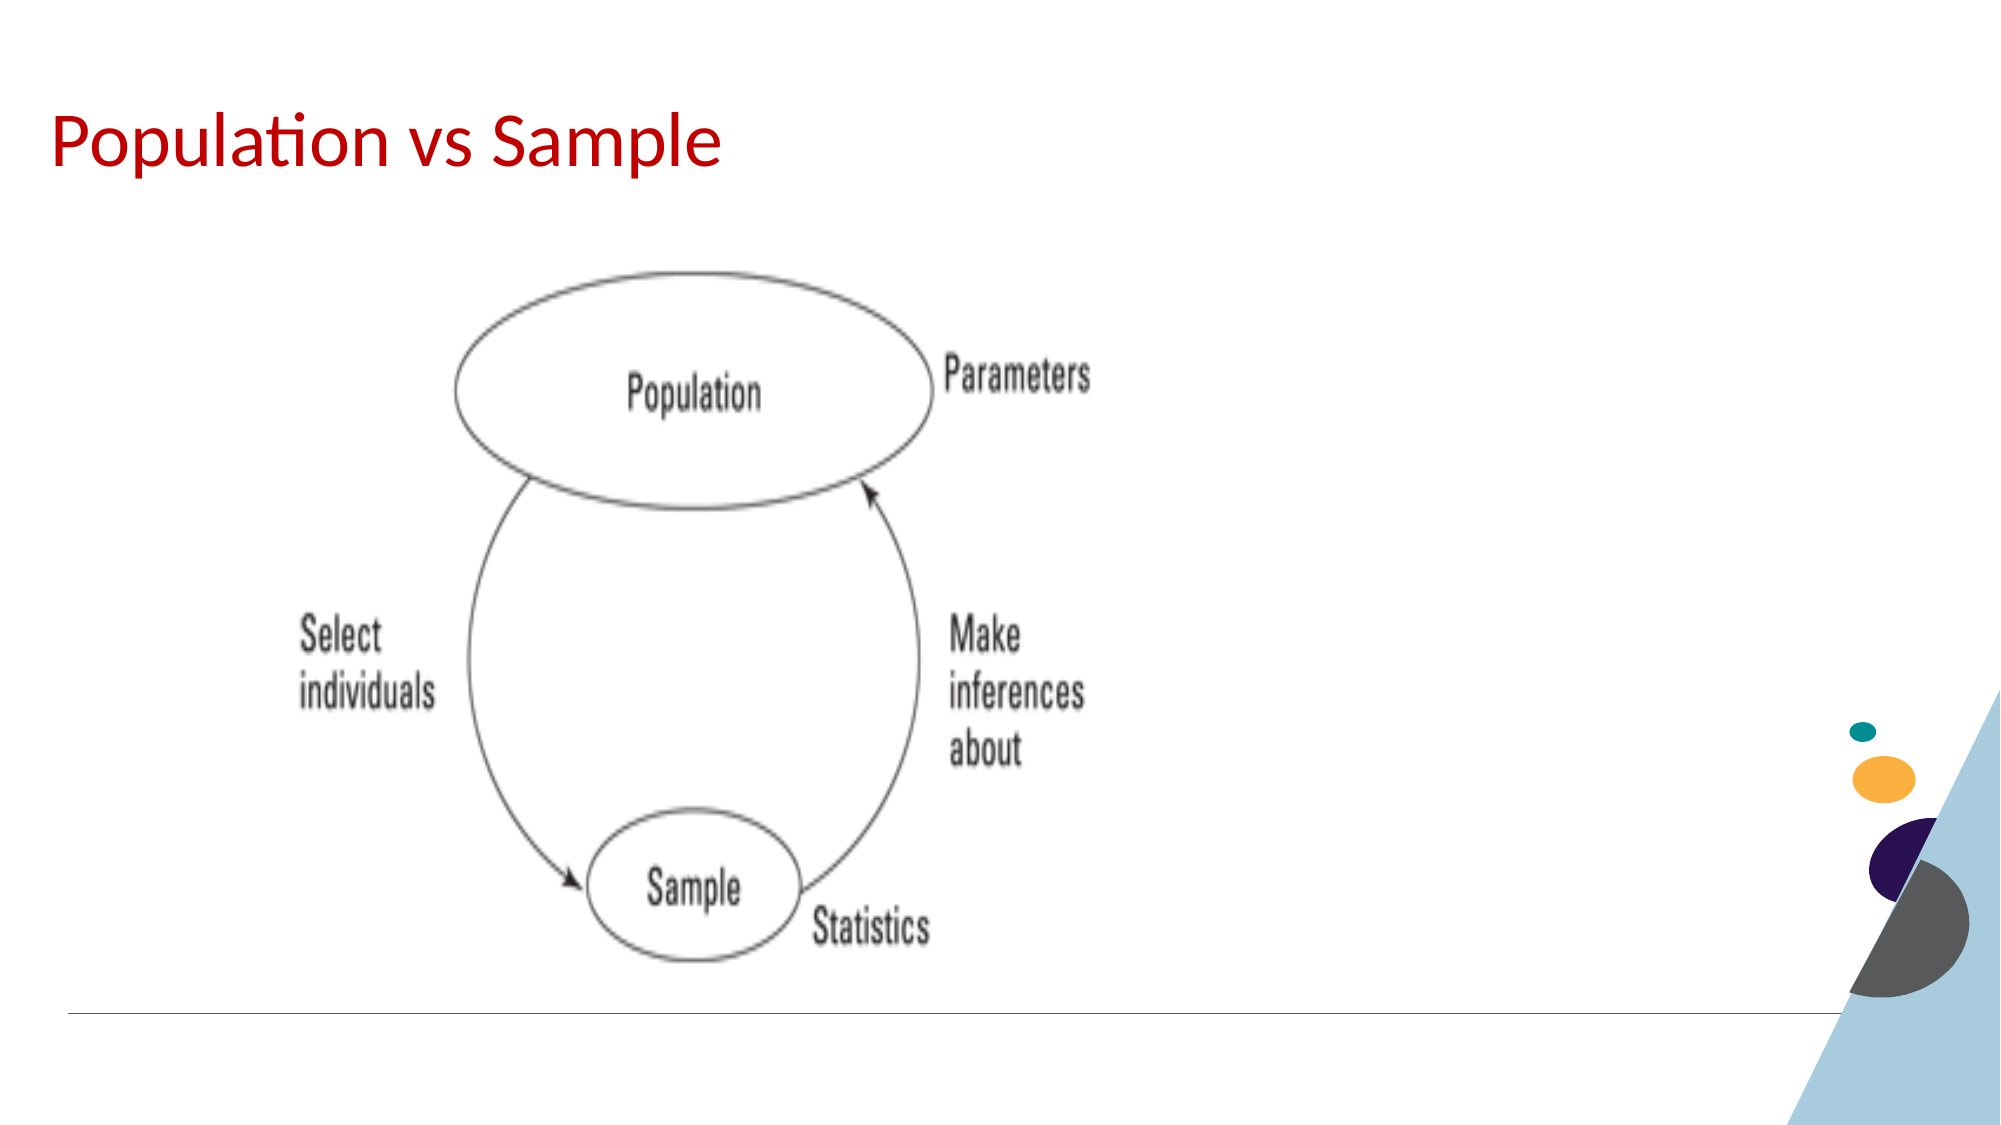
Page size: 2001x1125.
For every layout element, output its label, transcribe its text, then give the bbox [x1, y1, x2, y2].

title Population vs Sample [50, 106, 1944, 184]
picture [254, 245, 1180, 977]
